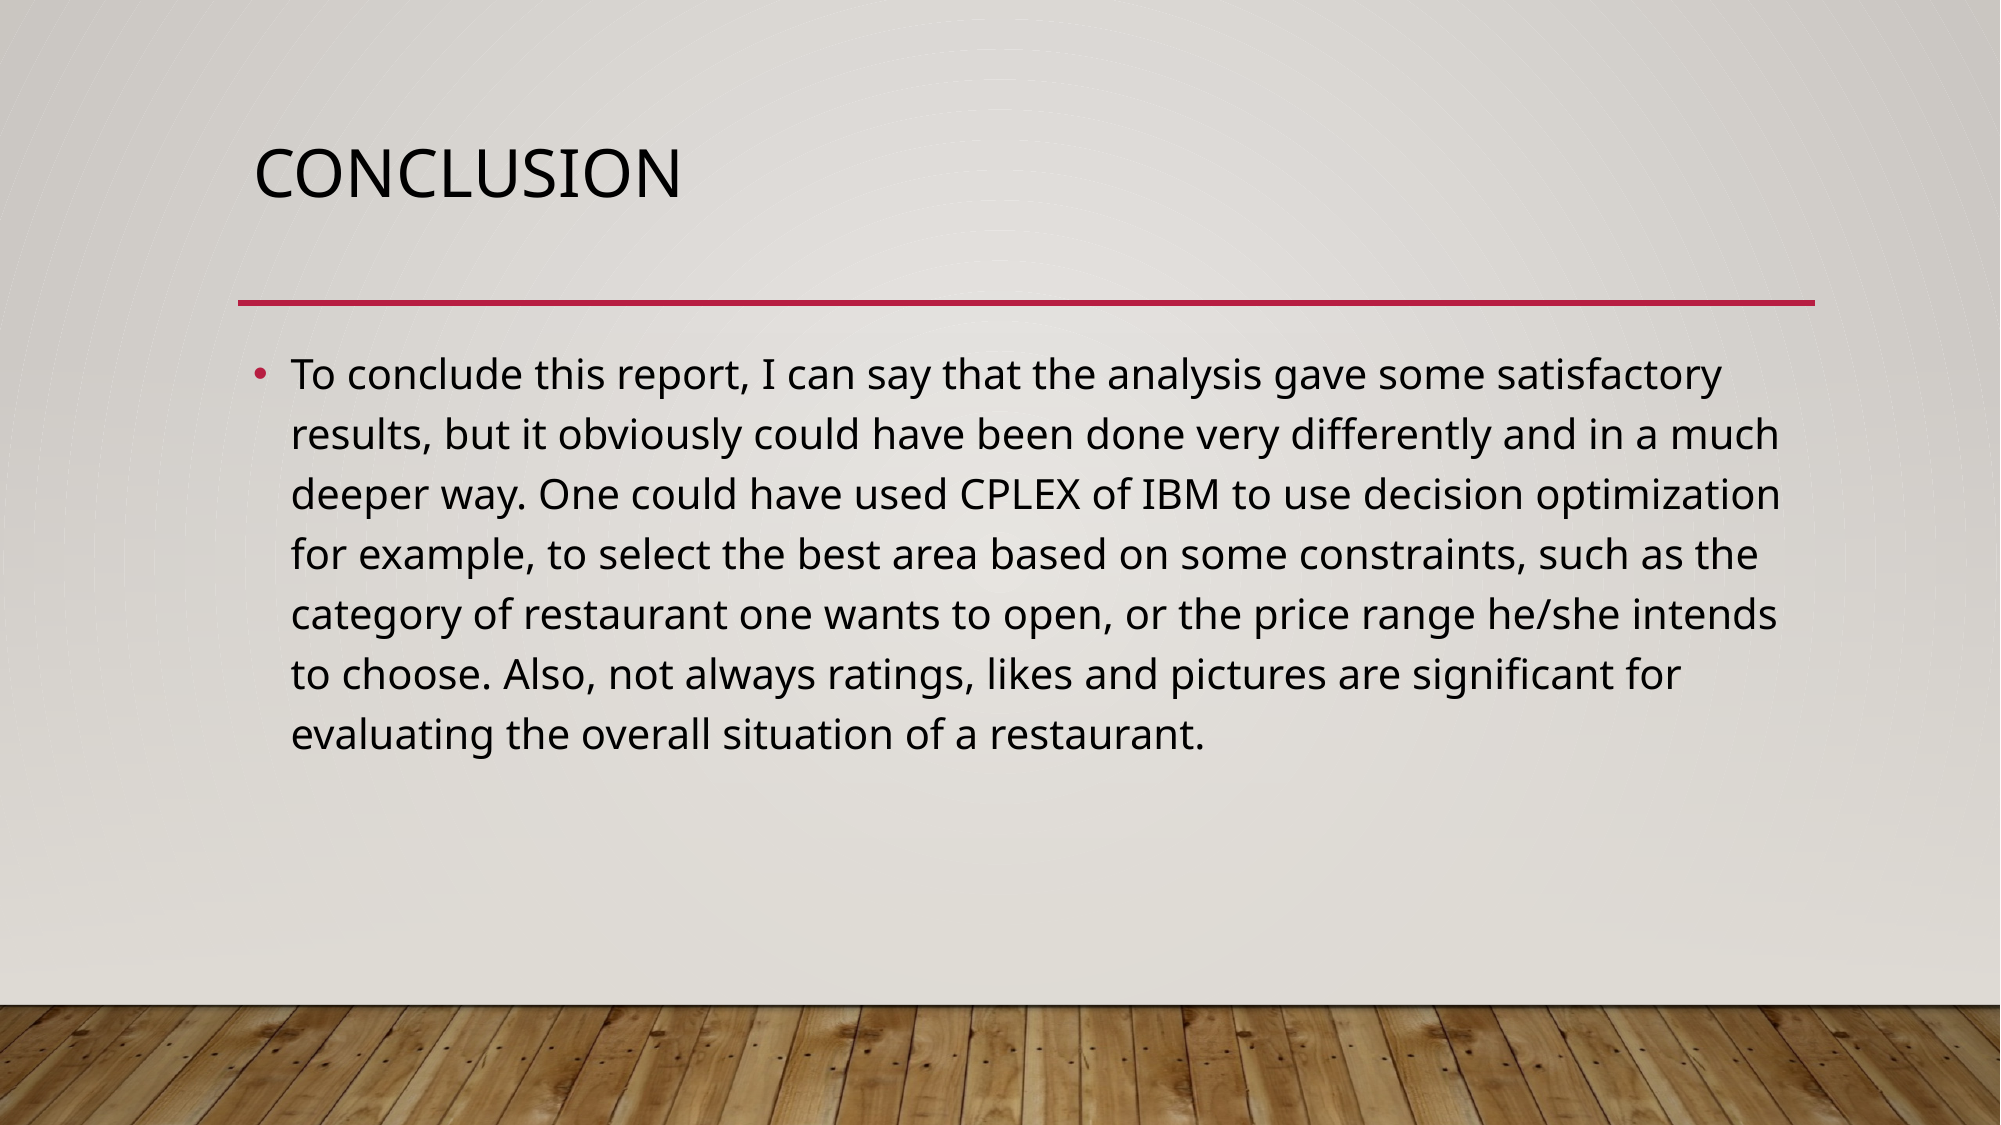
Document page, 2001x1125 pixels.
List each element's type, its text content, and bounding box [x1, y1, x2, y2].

picture [0, 1005, 2000, 1125]
title CONCLUSION [238, 131, 1814, 305]
list To conclude this report, I can say that the analysis gave some satisfactory results, but it obviously could have been done very differently and in a much deeper way. One could have used CPLEX of IBM to use decision optimization for example, to select the best area based on some constraints, such as the category of restaurant one wants to open, or the price range he/she intends to choose. Also, not always ratings, likes and pictures are significant for evaluating the overall situation of a restaurant. [238, 330, 1814, 897]
